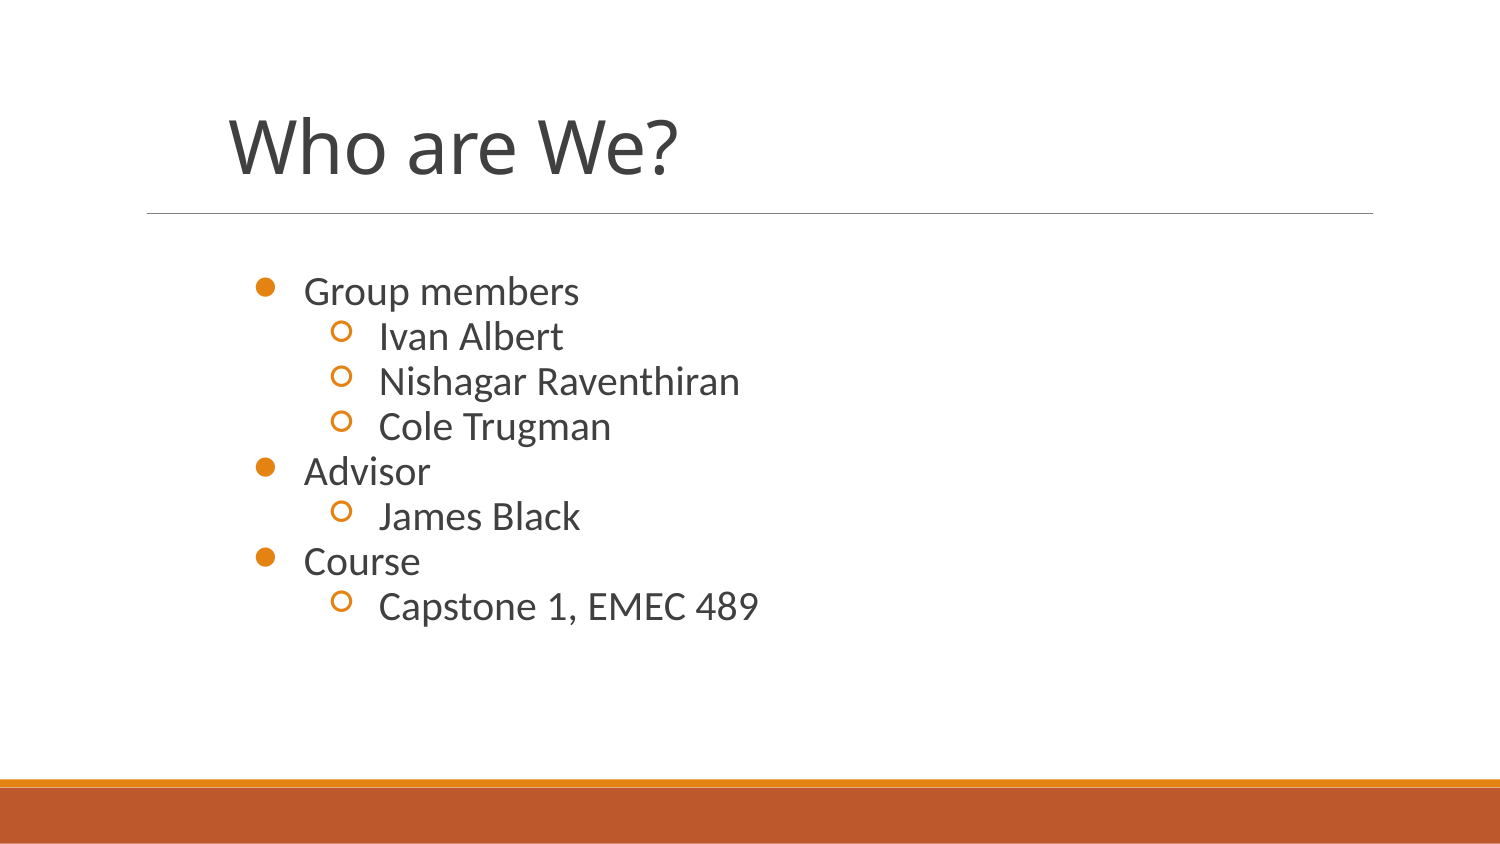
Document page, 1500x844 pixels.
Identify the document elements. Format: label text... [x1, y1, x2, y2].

list Group members Ivan Albert Nishagar Raventhiran Cole Trugman Advisor James Black Course Capstone 1, EMEC 489 [213, 254, 1368, 672]
title Who are We? [213, 98, 1368, 254]
